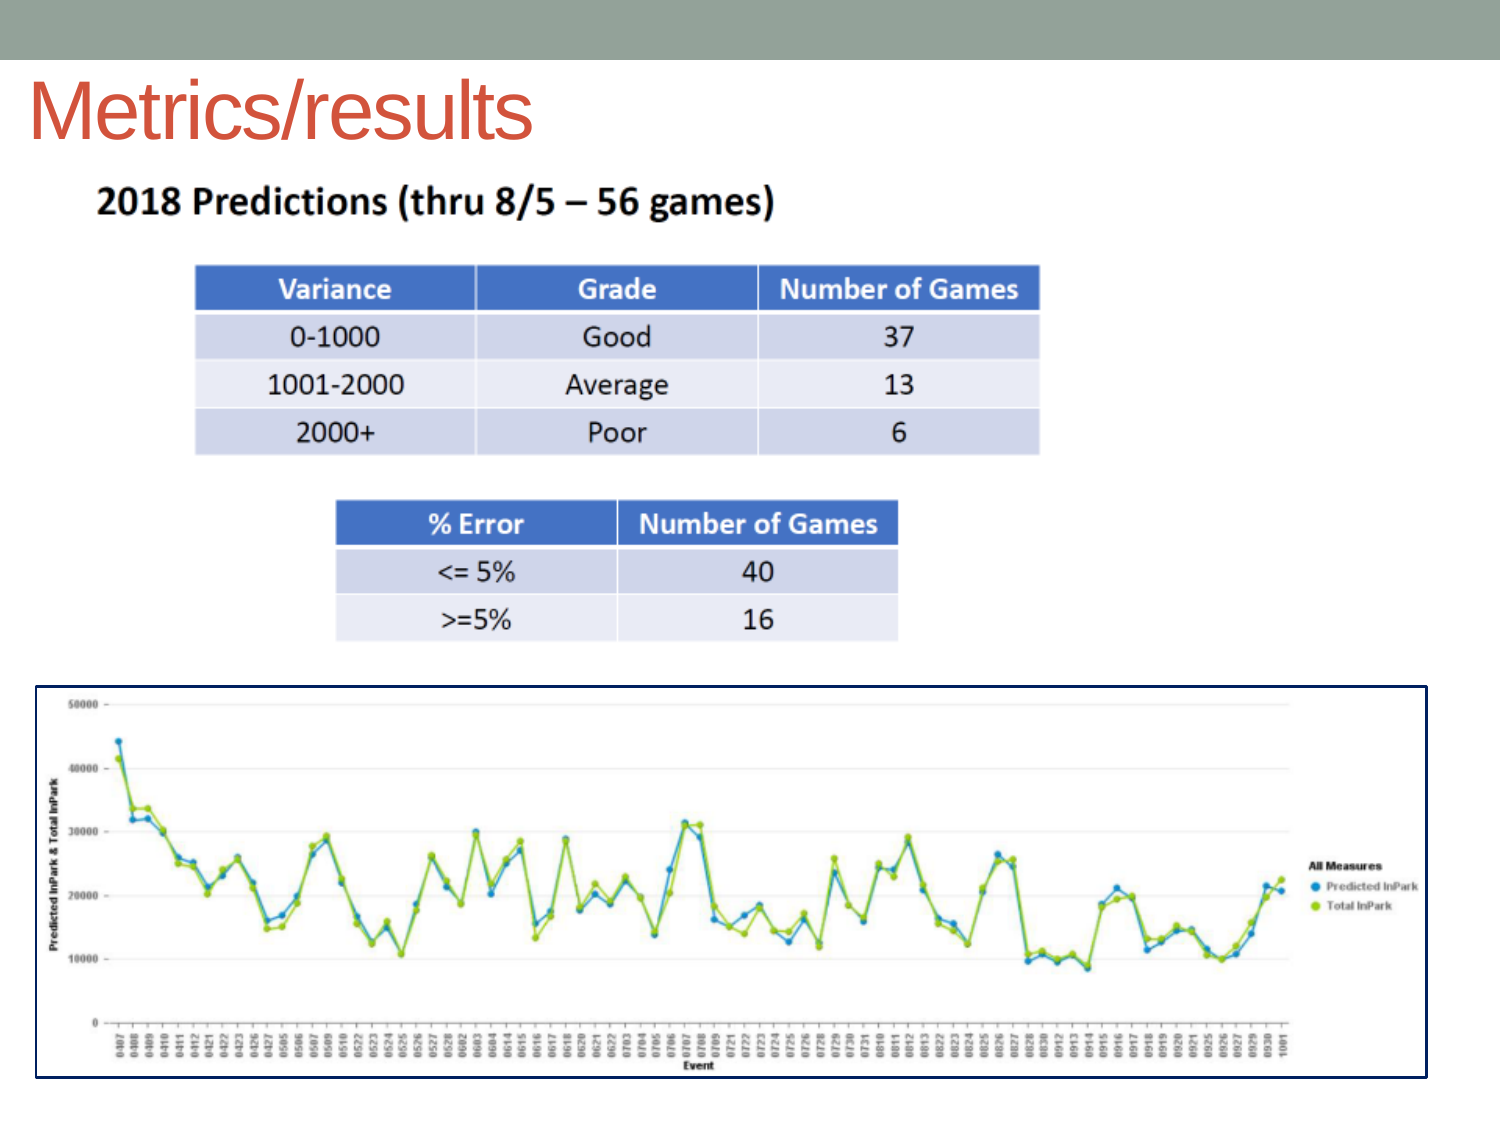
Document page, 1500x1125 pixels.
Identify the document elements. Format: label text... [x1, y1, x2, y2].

picture [37, 687, 1426, 1077]
title Metrics/results [12, 24, 1363, 188]
picture [87, 174, 1051, 651]
